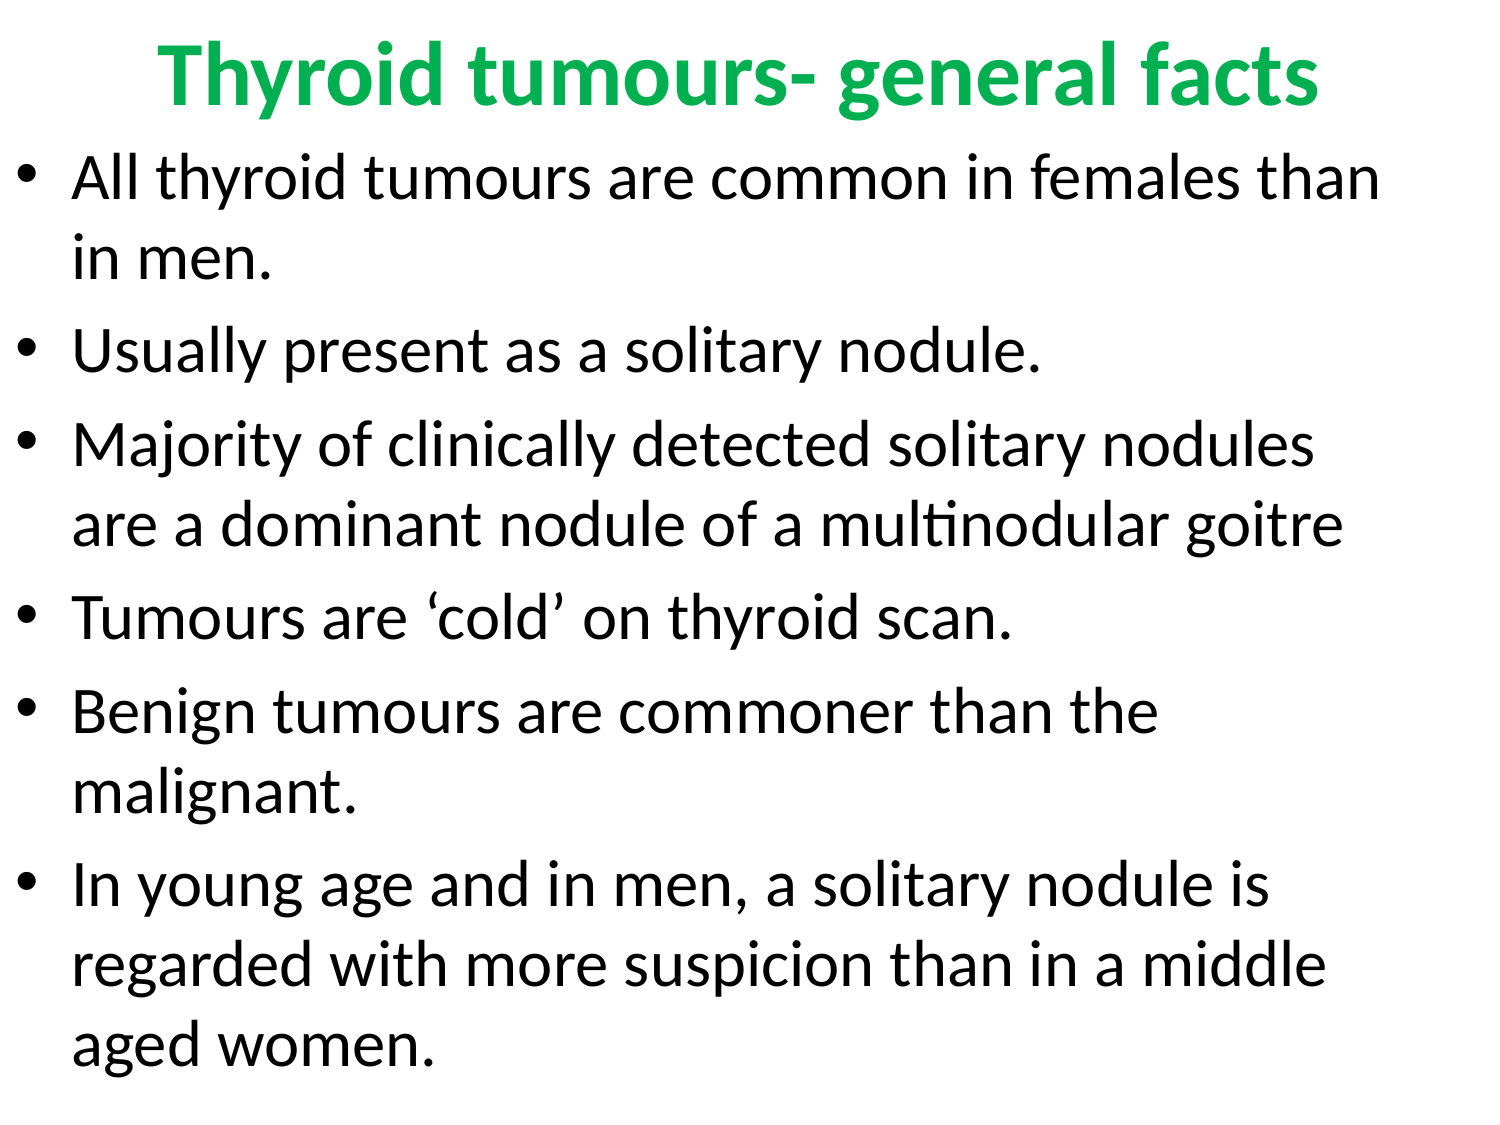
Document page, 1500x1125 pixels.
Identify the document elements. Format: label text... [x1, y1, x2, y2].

title Thyroid tumours- general facts [75, 0, 1425, 125]
list All thyroid tumours are common in females than in men. Usually present as a solitary nodule. Majority of clinically detected solitary nodules are a dominant nodule of a multinodular goitre Tumours are ‘cold’ on thyroid scan. Benign tumours are commoner than the malignant. In young age and in men, a solitary nodule is regarded with more suspicion than in a middle aged women. [0, 125, 1425, 1125]
